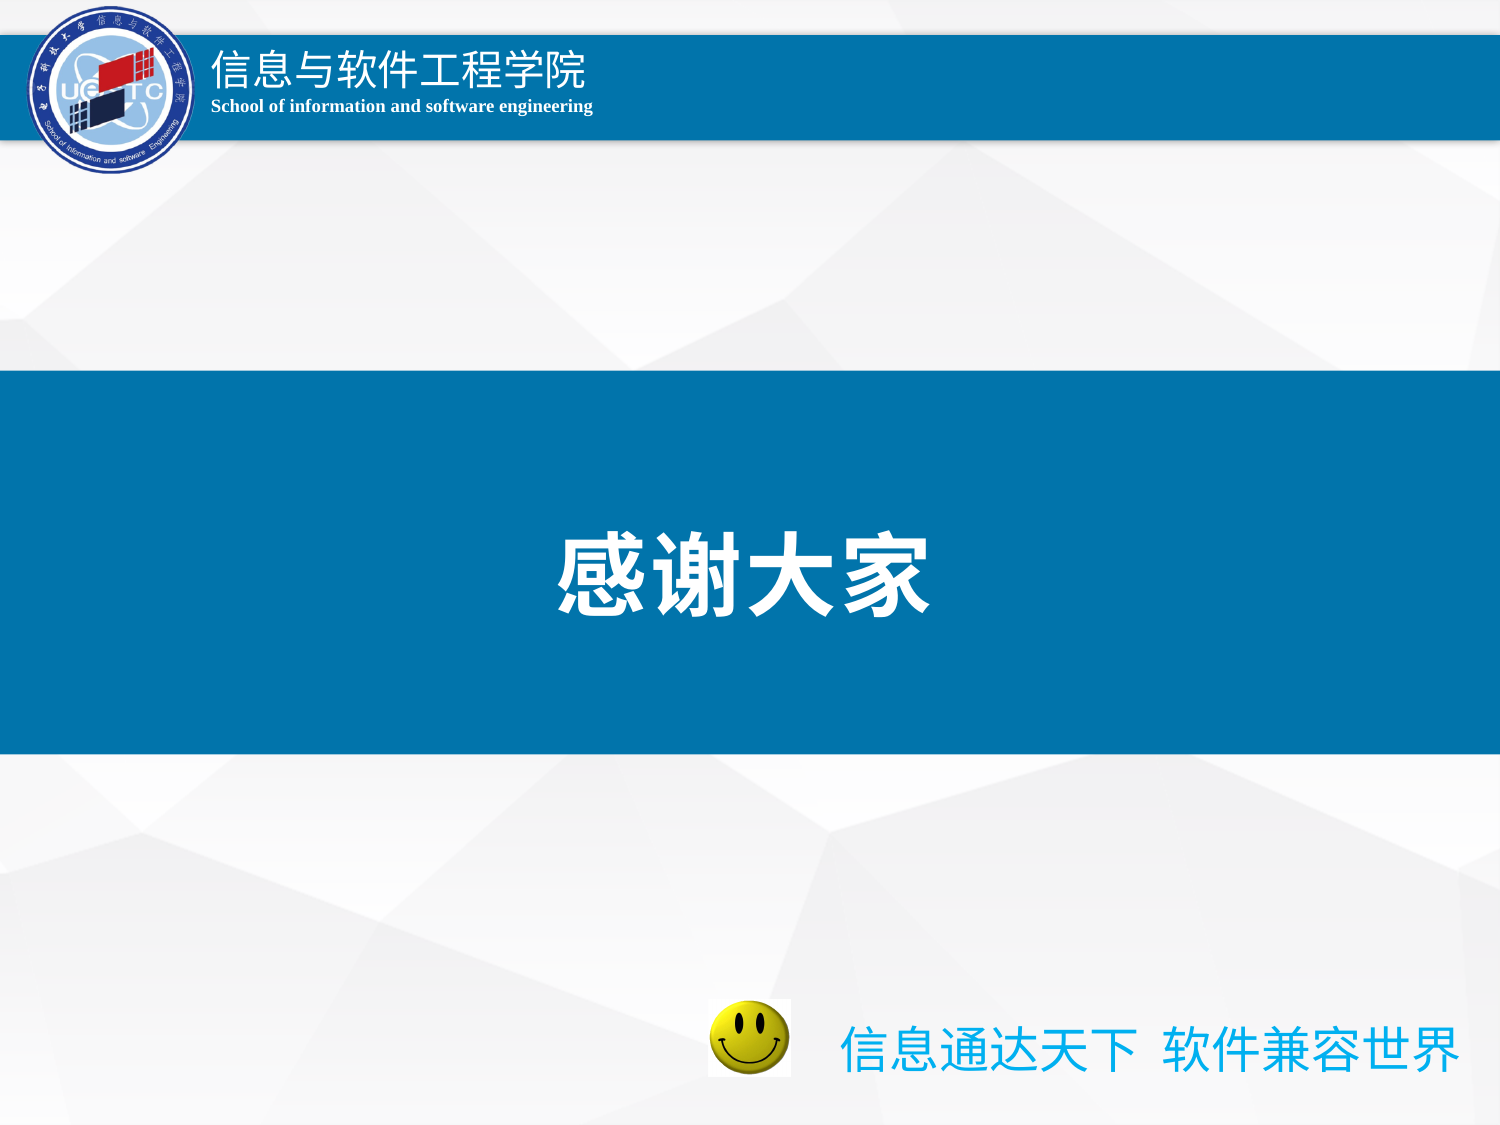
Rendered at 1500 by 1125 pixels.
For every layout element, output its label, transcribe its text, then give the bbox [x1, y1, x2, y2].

picture [0, 755, 1500, 1125]
text_box 感谢大家 [100, 444, 1388, 717]
picture [0, 0, 1500, 369]
text_box 信息通达天下 软件兼容世界 [824, 1010, 1477, 1086]
text_box [0, 369, 1500, 755]
